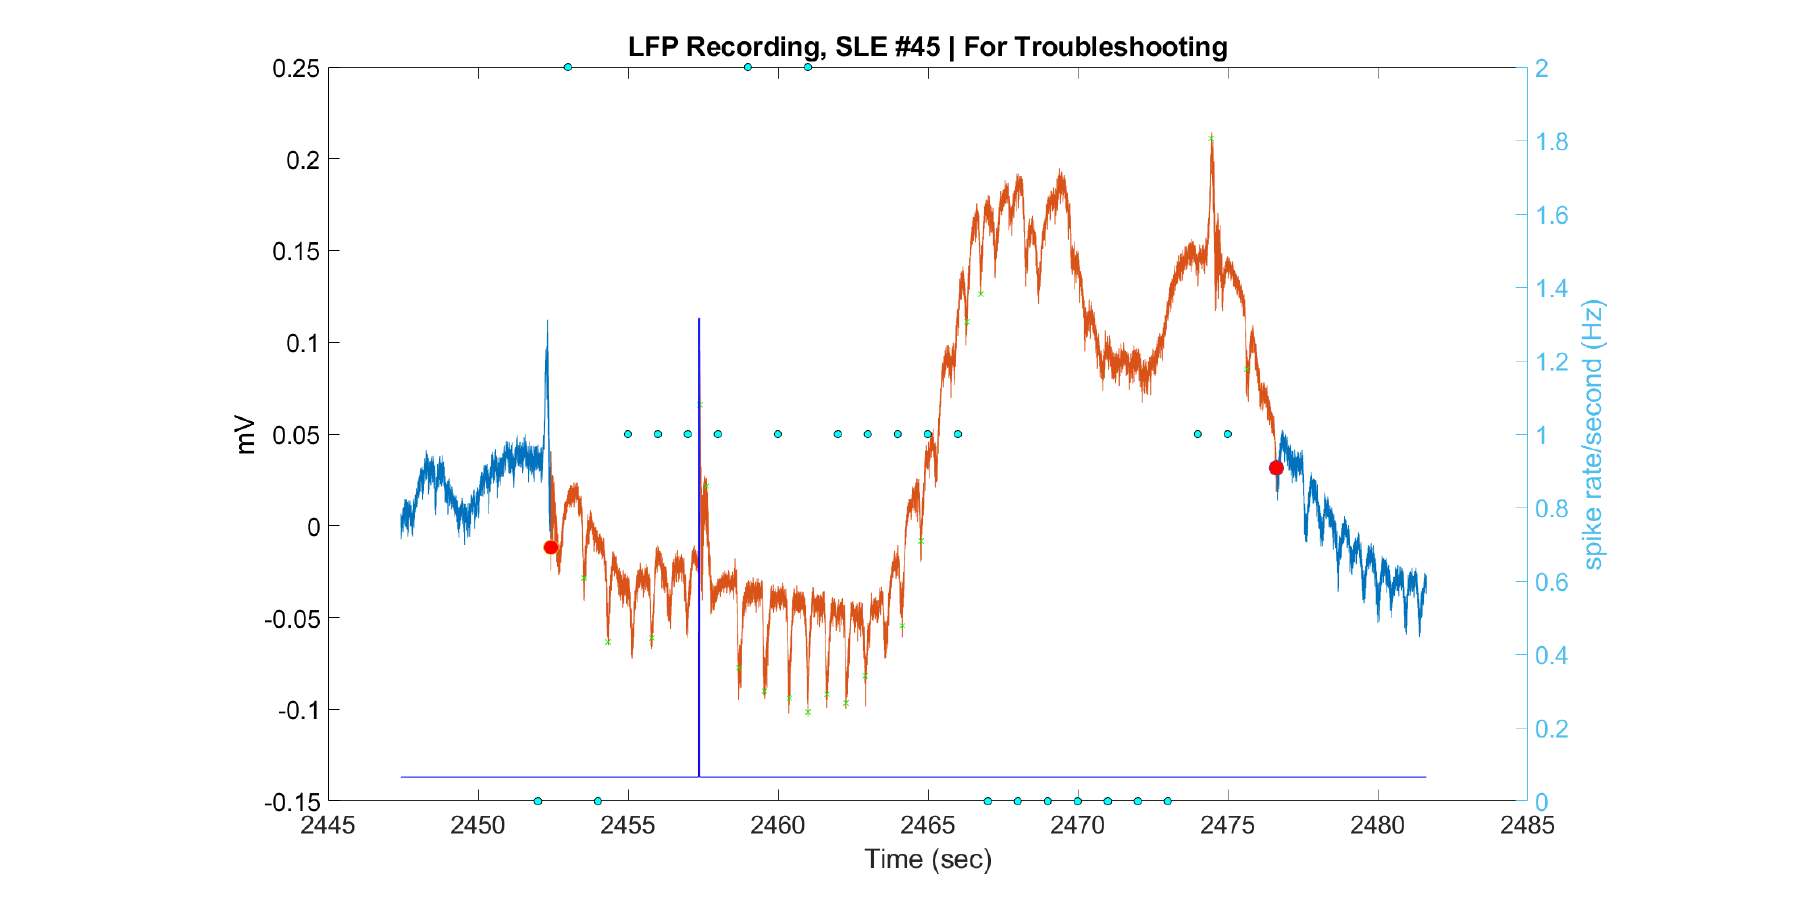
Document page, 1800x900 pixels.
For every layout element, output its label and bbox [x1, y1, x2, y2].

picture [126, 0, 1674, 900]
